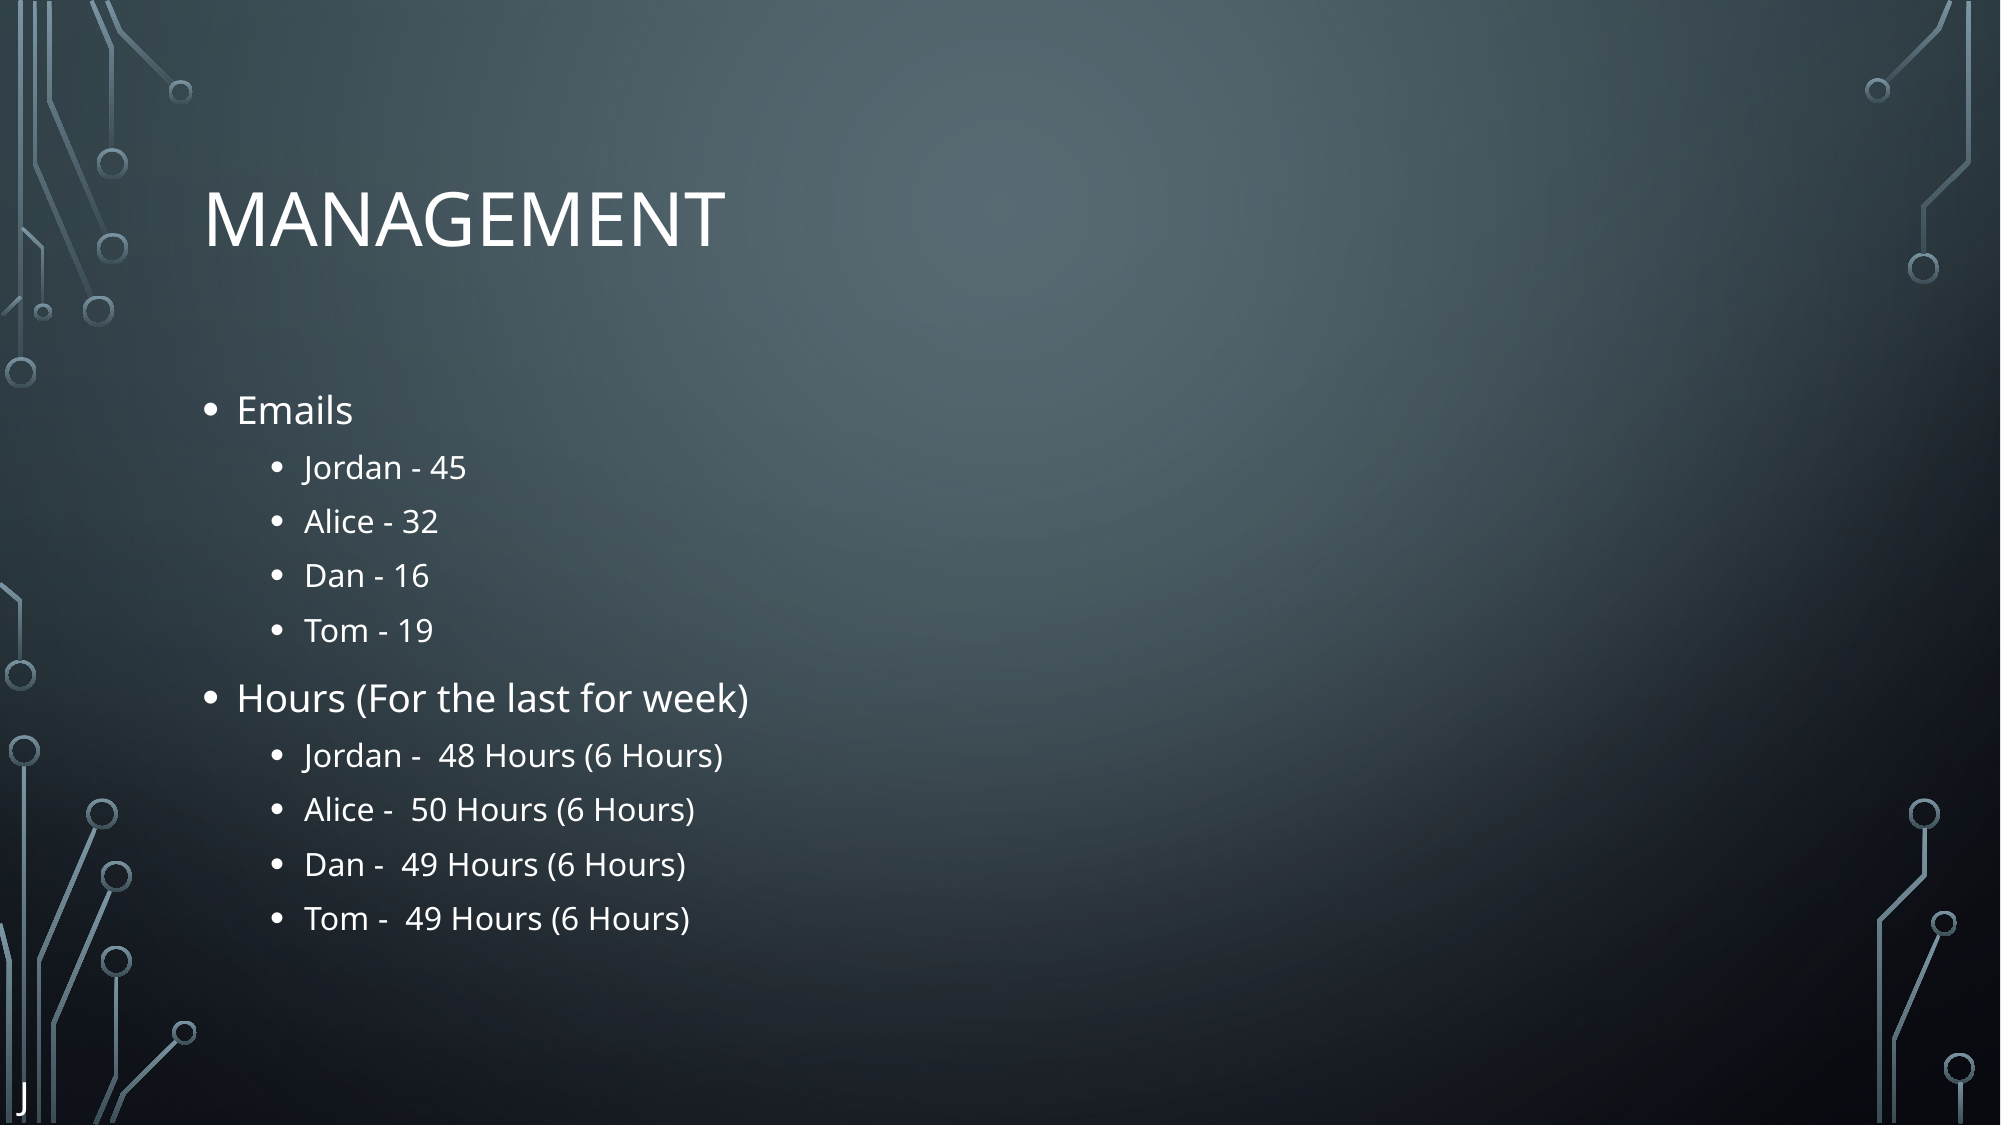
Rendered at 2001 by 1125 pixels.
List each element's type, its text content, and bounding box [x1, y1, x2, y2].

text_box J [4, 1064, 45, 1125]
title management [187, 101, 1813, 344]
list Emails Jordan - 45 Alice - 32 Dan - 16 Tom - 19 Hours (For the last for week) Jordan - 48 Hours (6 Hours) Alice - 50 Hours (6 Hours) Dan - 49 Hours (6 Hours) Tom - 49 Hours (6 Hours) [187, 369, 863, 950]
